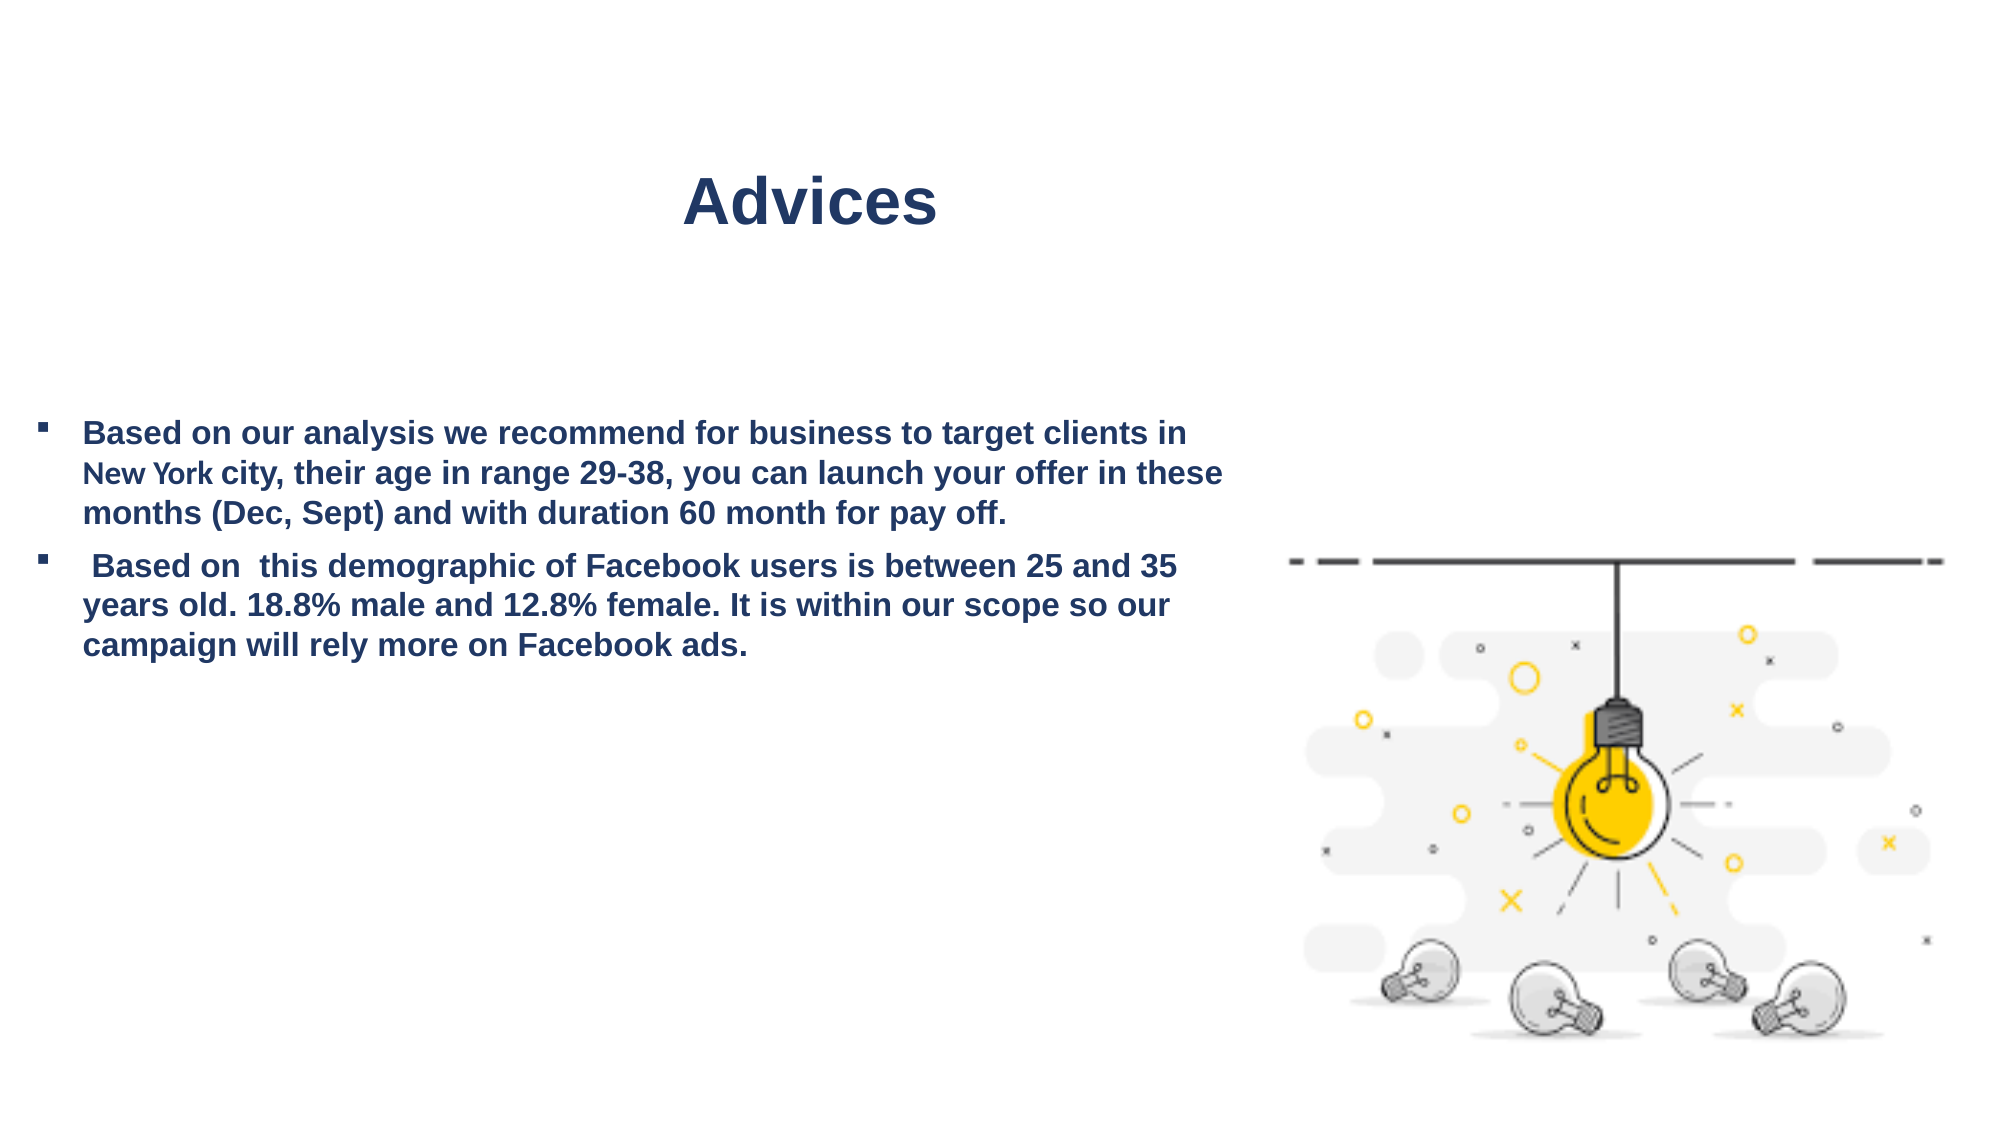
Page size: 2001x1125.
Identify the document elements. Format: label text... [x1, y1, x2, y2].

text_box Advices [385, 150, 1236, 245]
text_box Based on our analysis we recommend for business to target clients in New York city, their age in range 29-38, you can launch your offer in these months (Dec, Sept) and with duration 60 month for pay off. Based on this demographic of Facebook users is between 25 and 35 years old. 18.8% male and 12.8% female. It is within our scope so our campaign will rely more on Facebook ads. [20, 404, 1257, 829]
picture [1256, 517, 2000, 1107]
